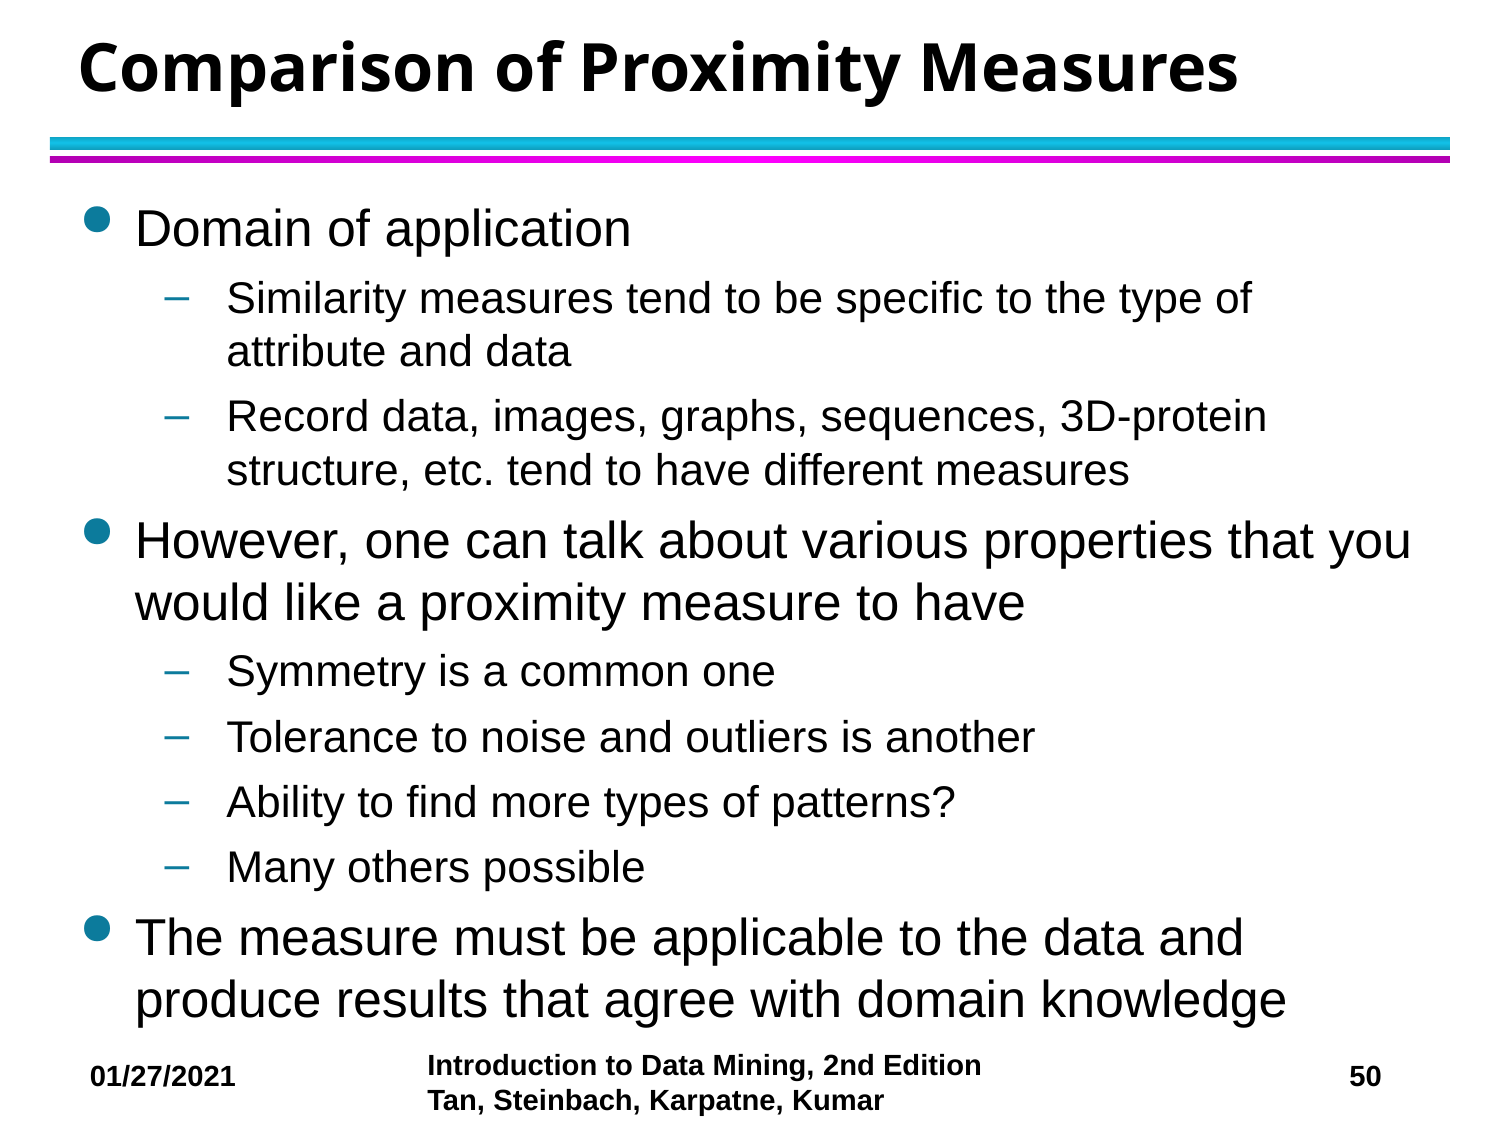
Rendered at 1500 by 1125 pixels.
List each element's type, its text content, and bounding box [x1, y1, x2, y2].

text_box Comparison of Proximity Measures [62, 24, 1421, 113]
text_box Domain of application Similarity measures tend to be specific to the type of attribute and data Record data, images, graphs, sequences, 3D-protein structure, etc. tend to have different measures However, one can talk about various properties that you would like a proximity measure to have Symmetry is a common one Tolerance to noise and outliers is another Ability to find more types of patterns? Many others possible The measure must be applicable to the data and produce results that agree with domain knowledge [67, 187, 1432, 1038]
